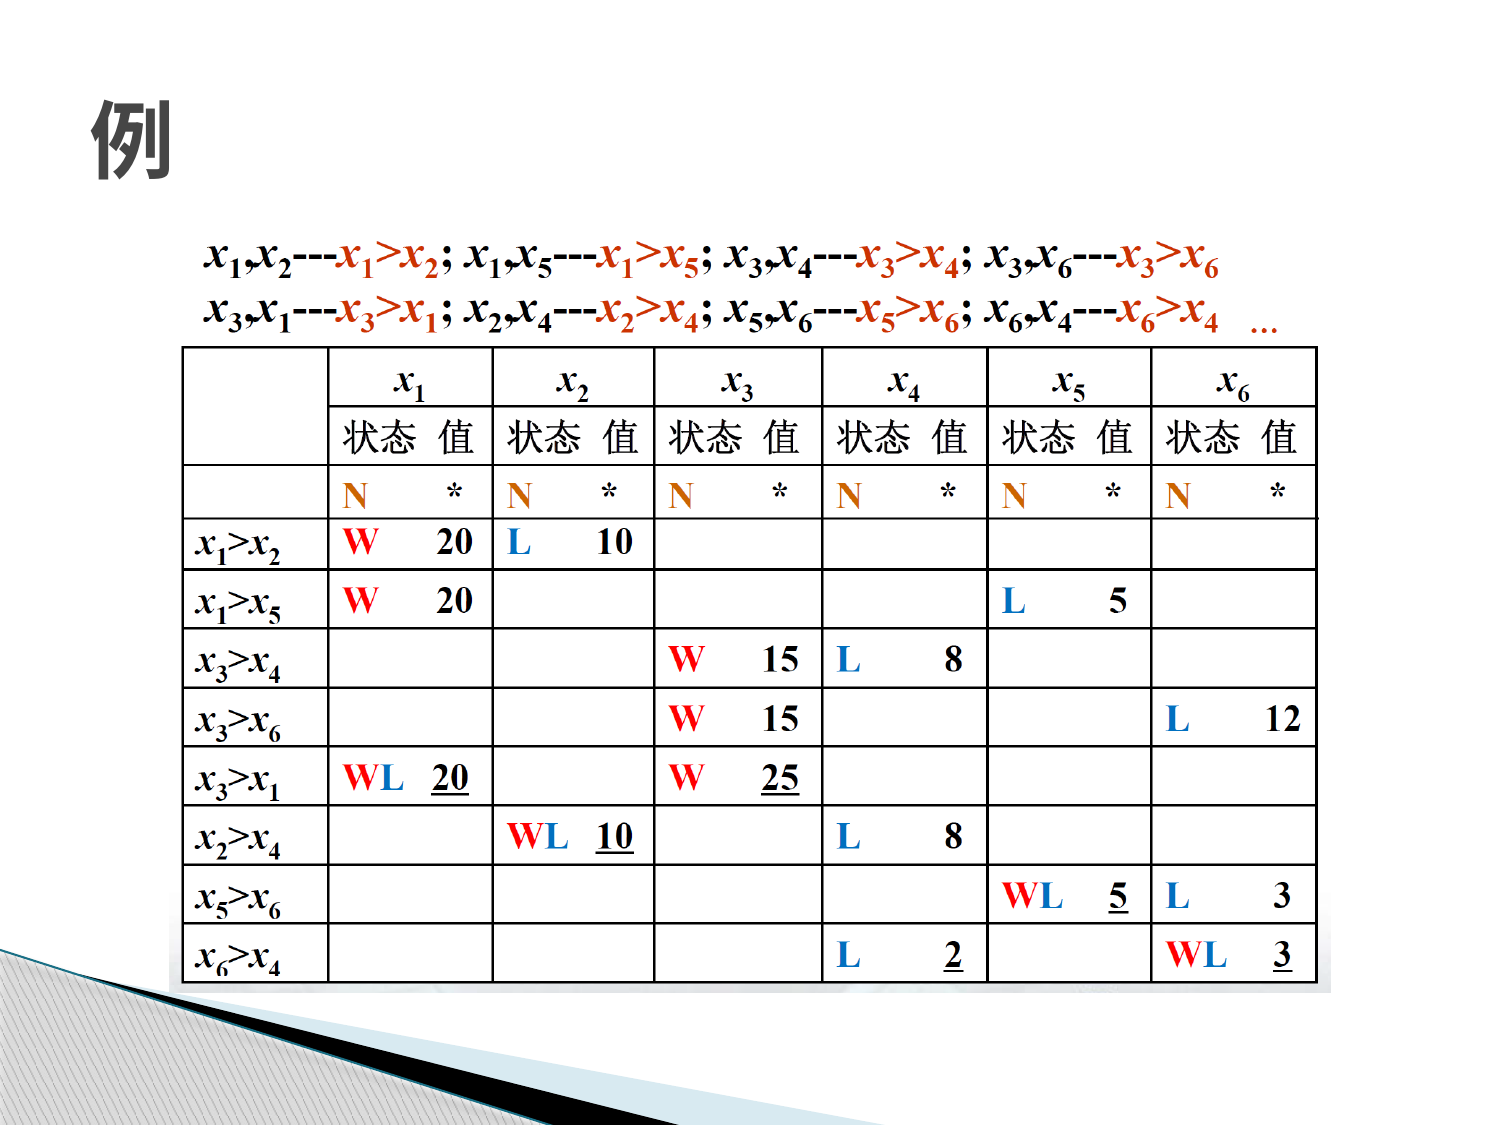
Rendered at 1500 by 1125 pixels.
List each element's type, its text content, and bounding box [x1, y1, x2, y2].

title 例 [75, 45, 1425, 233]
picture [169, 232, 1331, 993]
